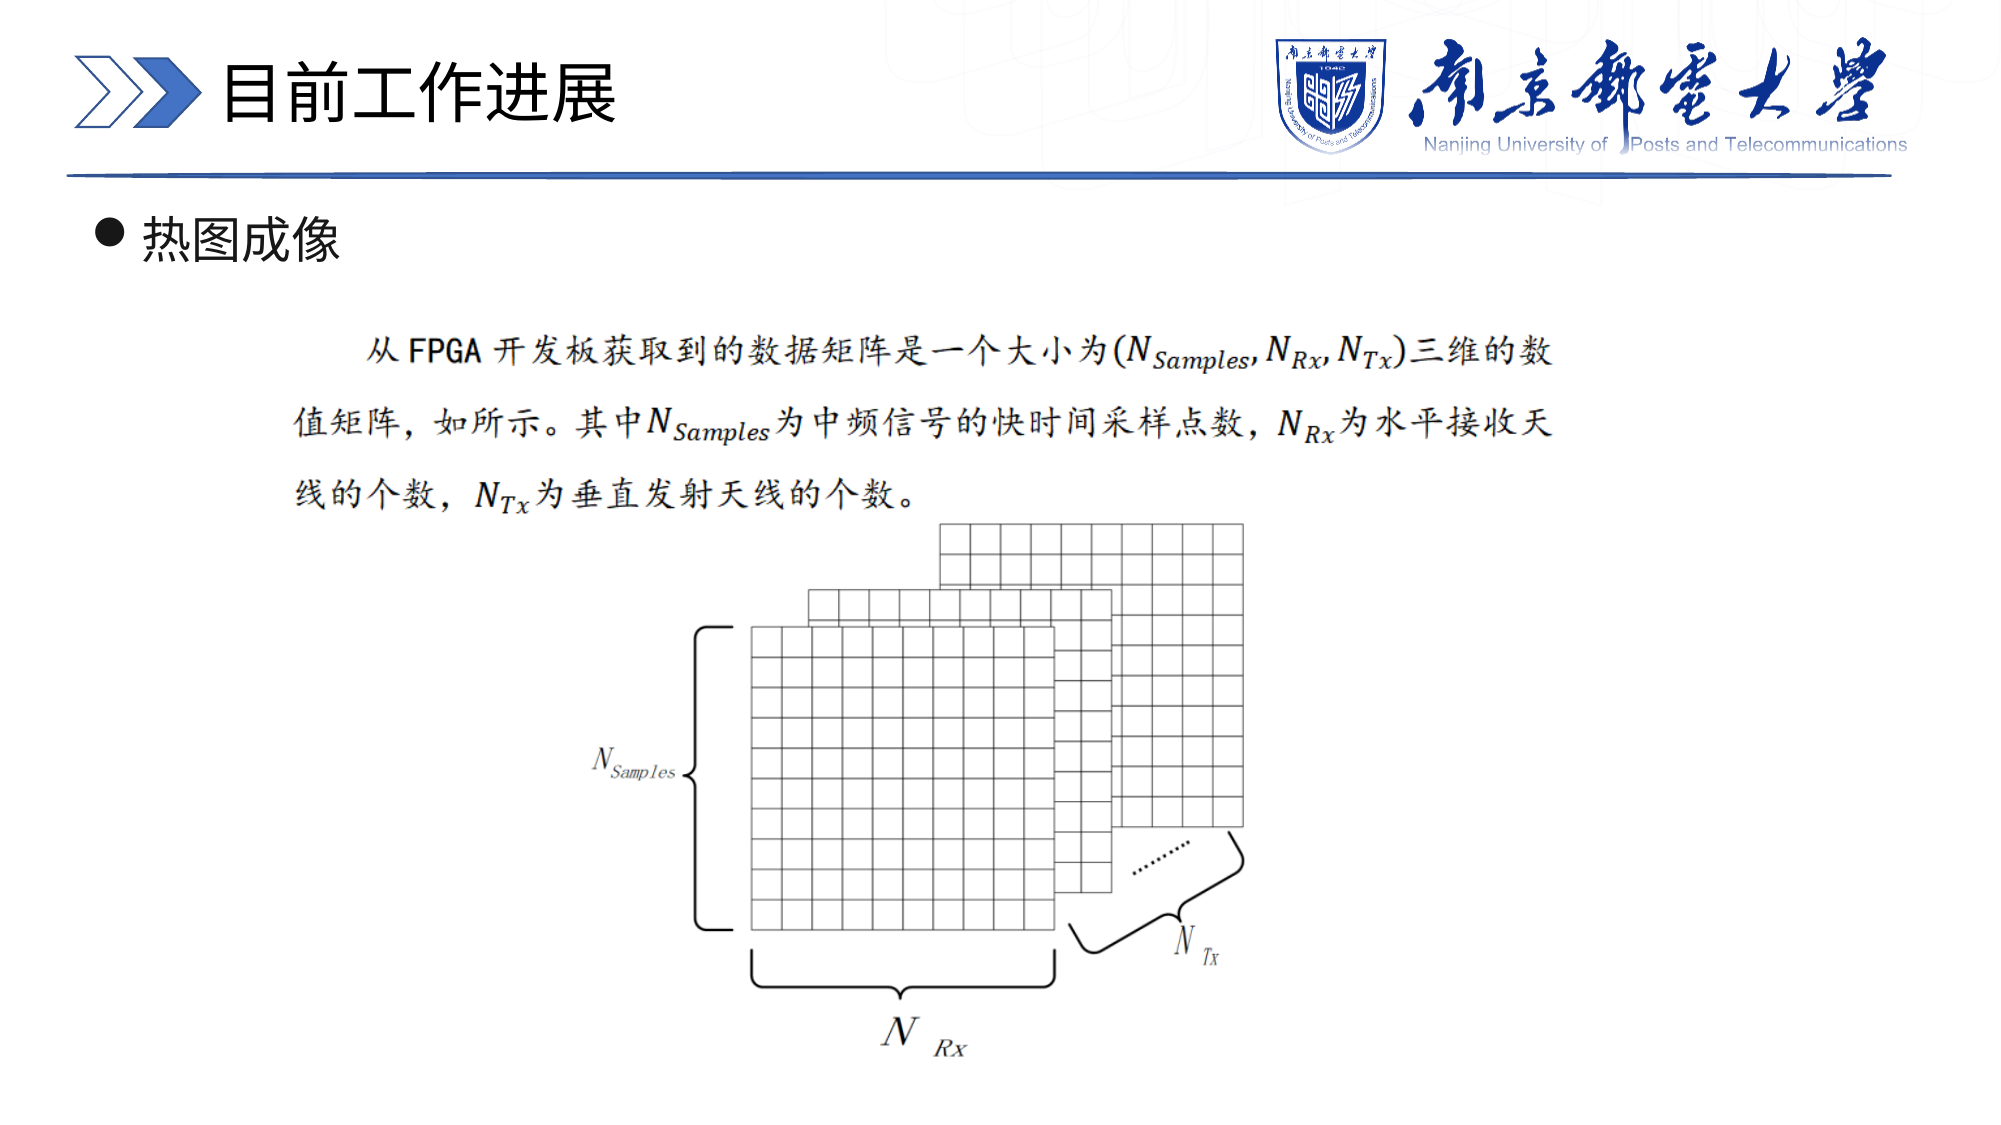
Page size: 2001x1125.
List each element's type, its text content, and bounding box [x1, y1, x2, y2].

text_box [74, 55, 144, 129]
text_box [132, 57, 203, 128]
text_box [66, 174, 76, 178]
text_box 热图成像 [76, 170, 385, 276]
text_box 目前工作进展 [66, 39, 884, 140]
text_box [385, 171, 884, 180]
picture [284, 327, 1574, 1061]
picture [884, 0, 2001, 207]
